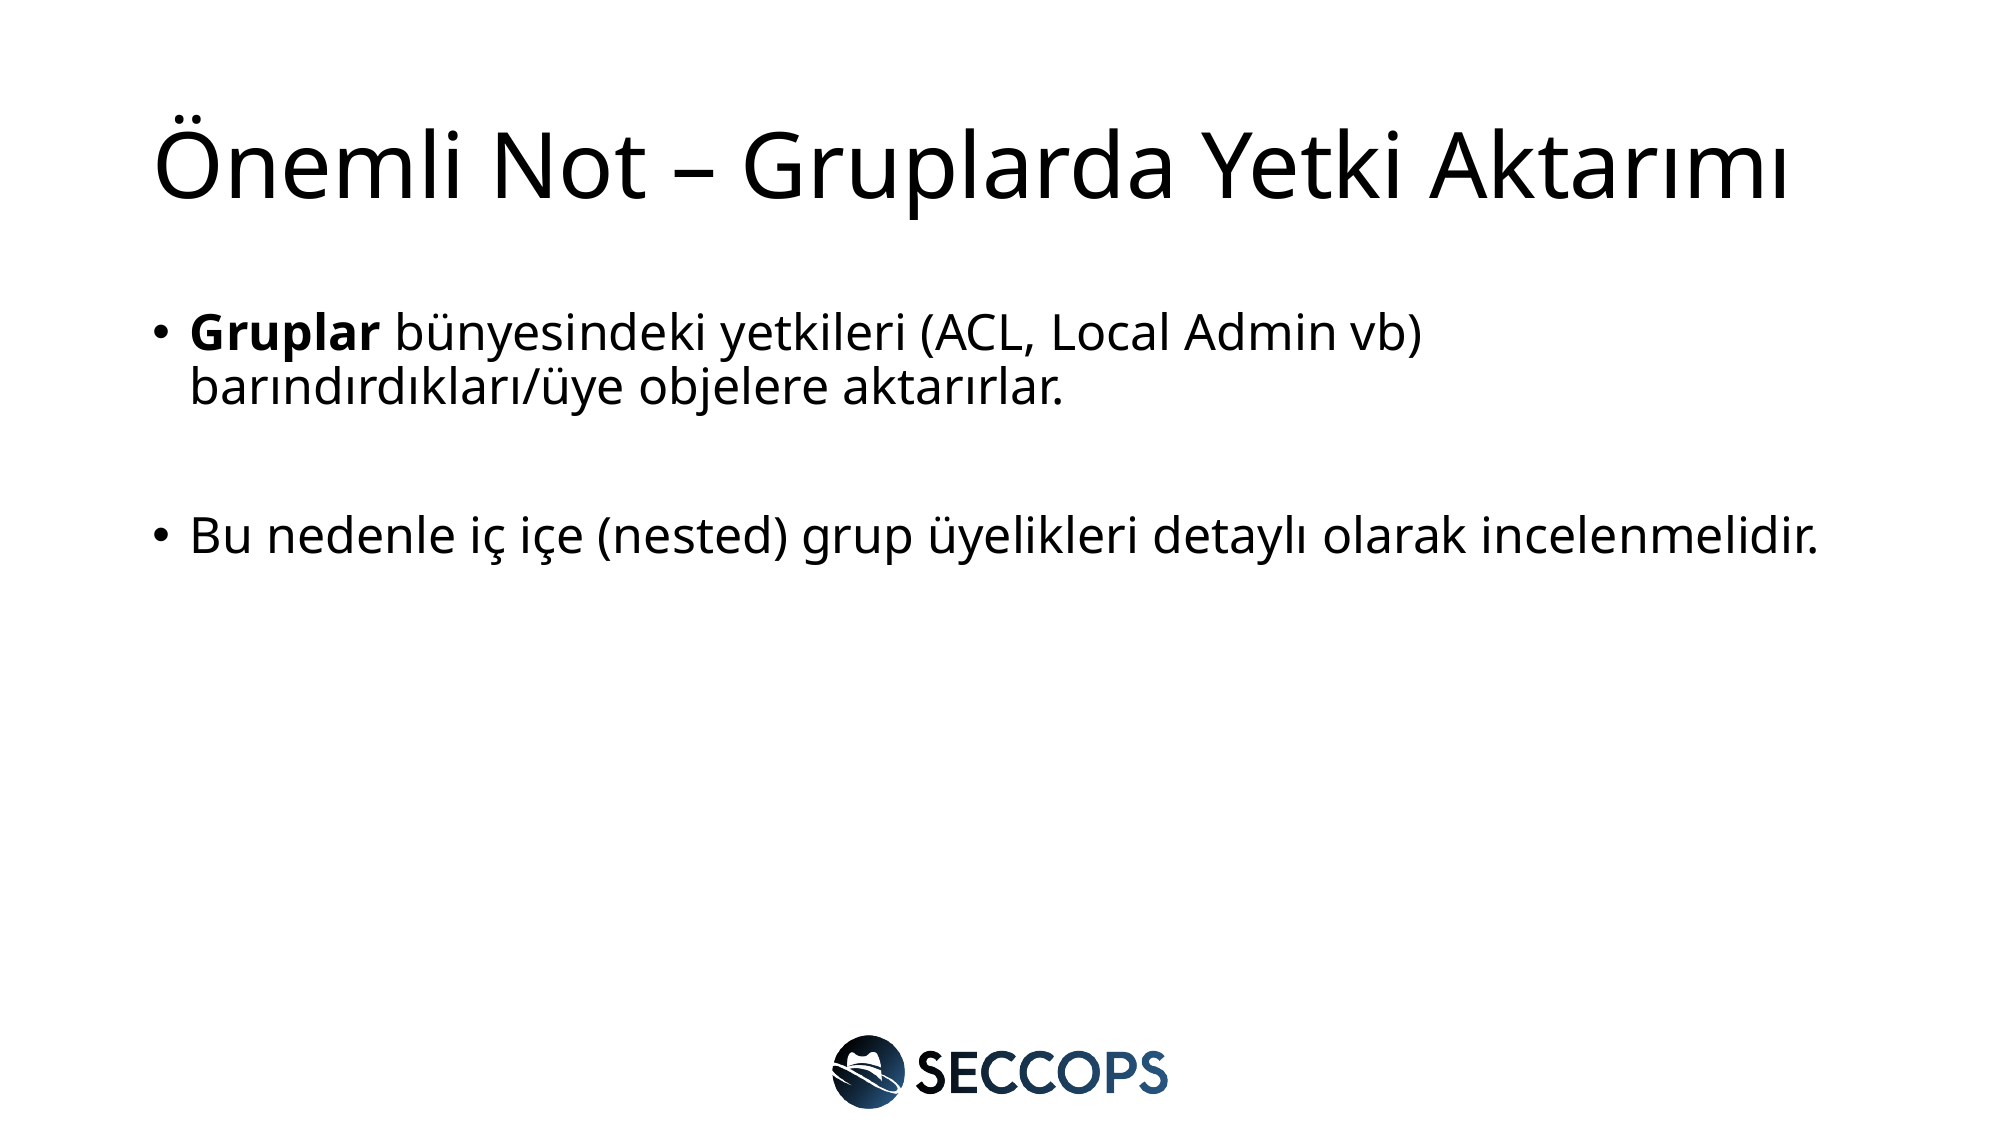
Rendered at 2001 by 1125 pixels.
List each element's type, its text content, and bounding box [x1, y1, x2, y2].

picture [832, 1035, 1168, 1109]
list Gruplar bünyesindeki yetkileri (ACL, Local Admin vb) barındırdıkları/üye objelere aktarırlar. Bu nedenle iç içe (nested) grup üyelikleri detaylı olarak incelenmelidir. [137, 299, 1863, 1014]
title Önemli Not – Gruplarda Yetki Aktarımı [137, 59, 1863, 278]
